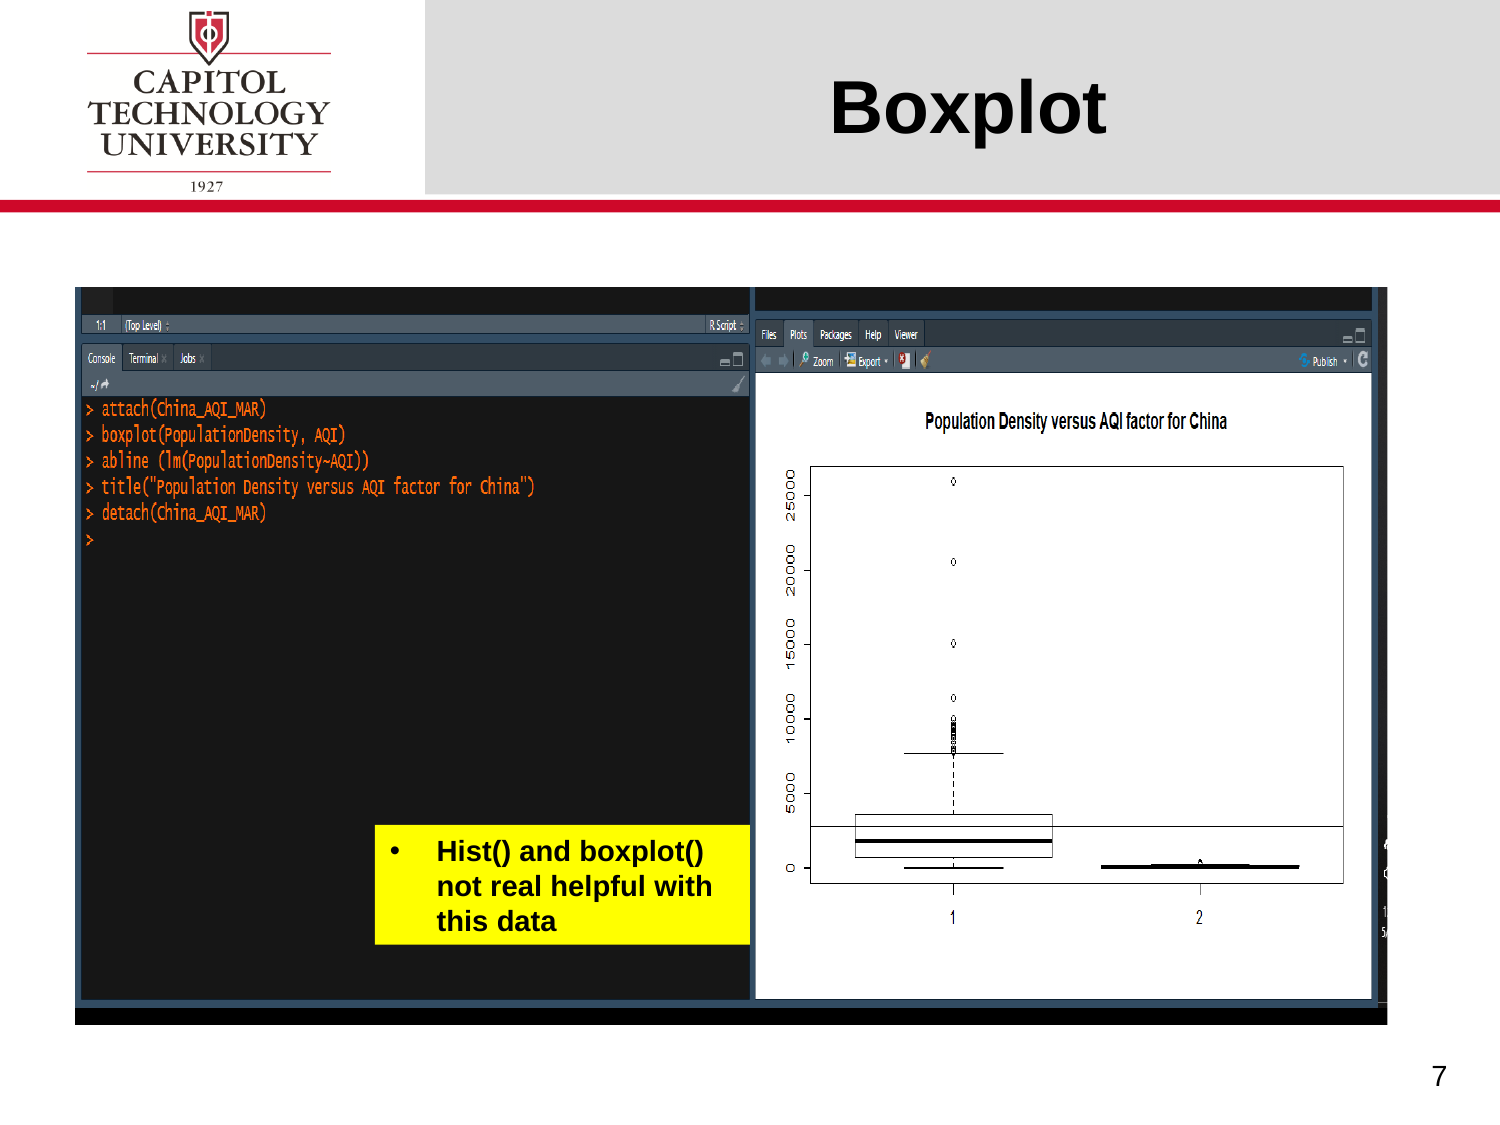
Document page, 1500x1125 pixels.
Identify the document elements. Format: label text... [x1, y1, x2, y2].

slide_number 7 [1299, 1050, 1463, 1103]
picture [74, 287, 1388, 1026]
picture [87, 11, 331, 192]
title Boxplot [474, 50, 1463, 158]
